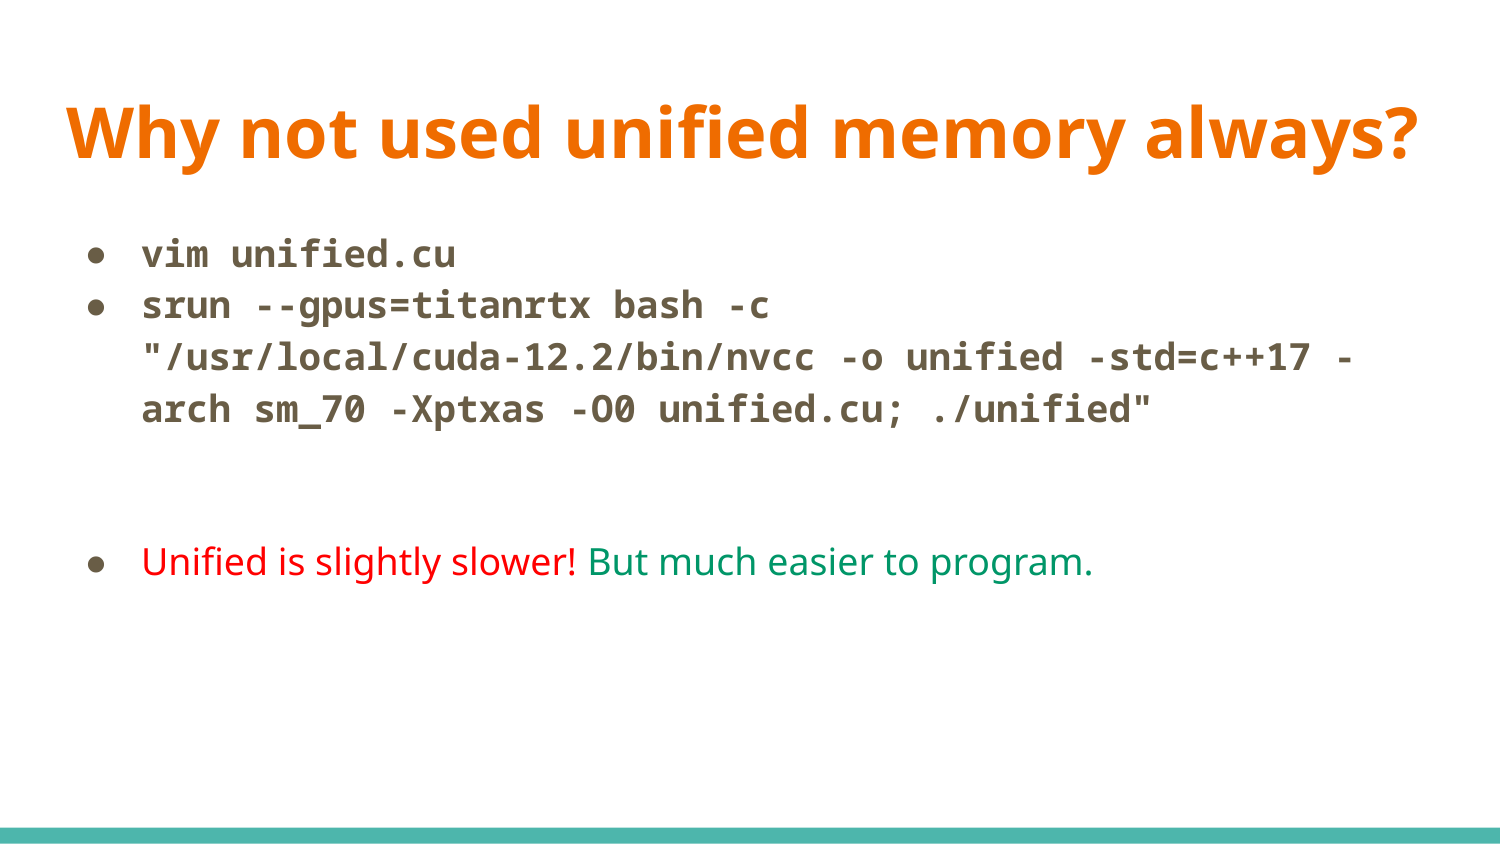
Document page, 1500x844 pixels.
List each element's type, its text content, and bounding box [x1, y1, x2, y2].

list vim unified.cu srun --gpus=titanrtx bash -c "/usr/local/cuda-12.2/bin/nvcc -o unified -std=c++17 -arch sm_70 -Xptxas -O0 unified.cu; ./unified" Unified is slightly slower! But much easier to program. [51, 207, 1449, 750]
title Why not used unified memory always? [51, 72, 1449, 189]
